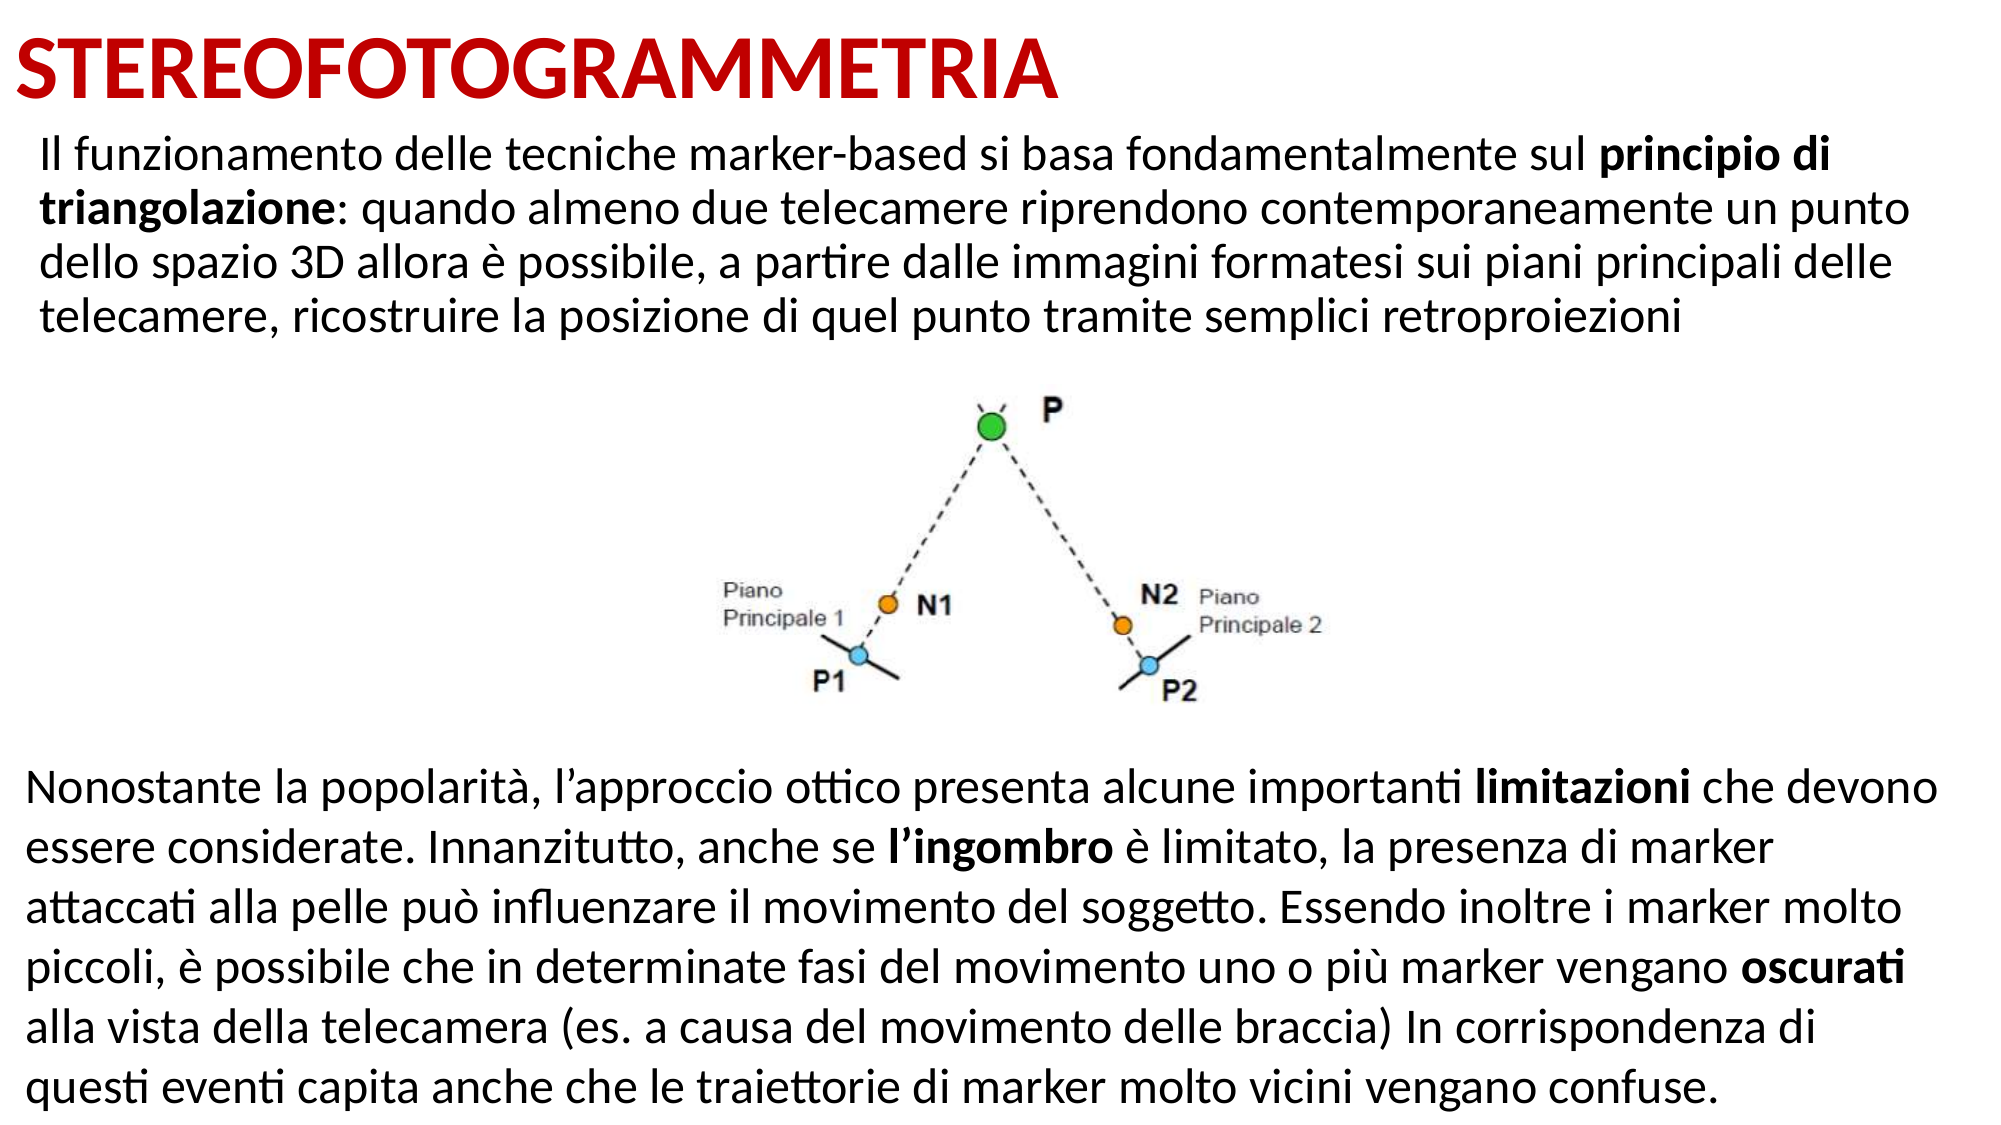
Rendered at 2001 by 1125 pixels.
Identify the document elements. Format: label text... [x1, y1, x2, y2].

picture [601, 350, 1353, 730]
list Il funzionamento delle tecniche marker-based si basa fondamentalmente sul principio di triangolazione: quando almeno due telecamere riprendono contemporaneamente un punto dello spazio 3D allora è possibile, a partire dalle immagini formatesi sui piani principali delle telecamere, ricostruire la posizione di quel punto tramite semplici retroproiezioni [24, 119, 1949, 746]
text_box Nonostante la popolarità, l’approccio ottico presenta alcune importanti limitazioni che devono essere considerate. Innanzitutto, anche se l’ingombro è limitato, la presenza di marker attaccati alla pelle può influenzare il movimento del soggetto. Essendo inoltre i marker molto piccoli, è possibile che in determinate fasi del movimento uno o più marker vengano oscurati alla vista della telecamera (es. a causa del movimento delle braccia) In corrispondenza di questi eventi capita anche che le traiettorie di marker molto vicini vengano confuse. [10, 746, 1962, 1122]
title STEREOFOTOGRAMMETRIA [0, 0, 1725, 178]
